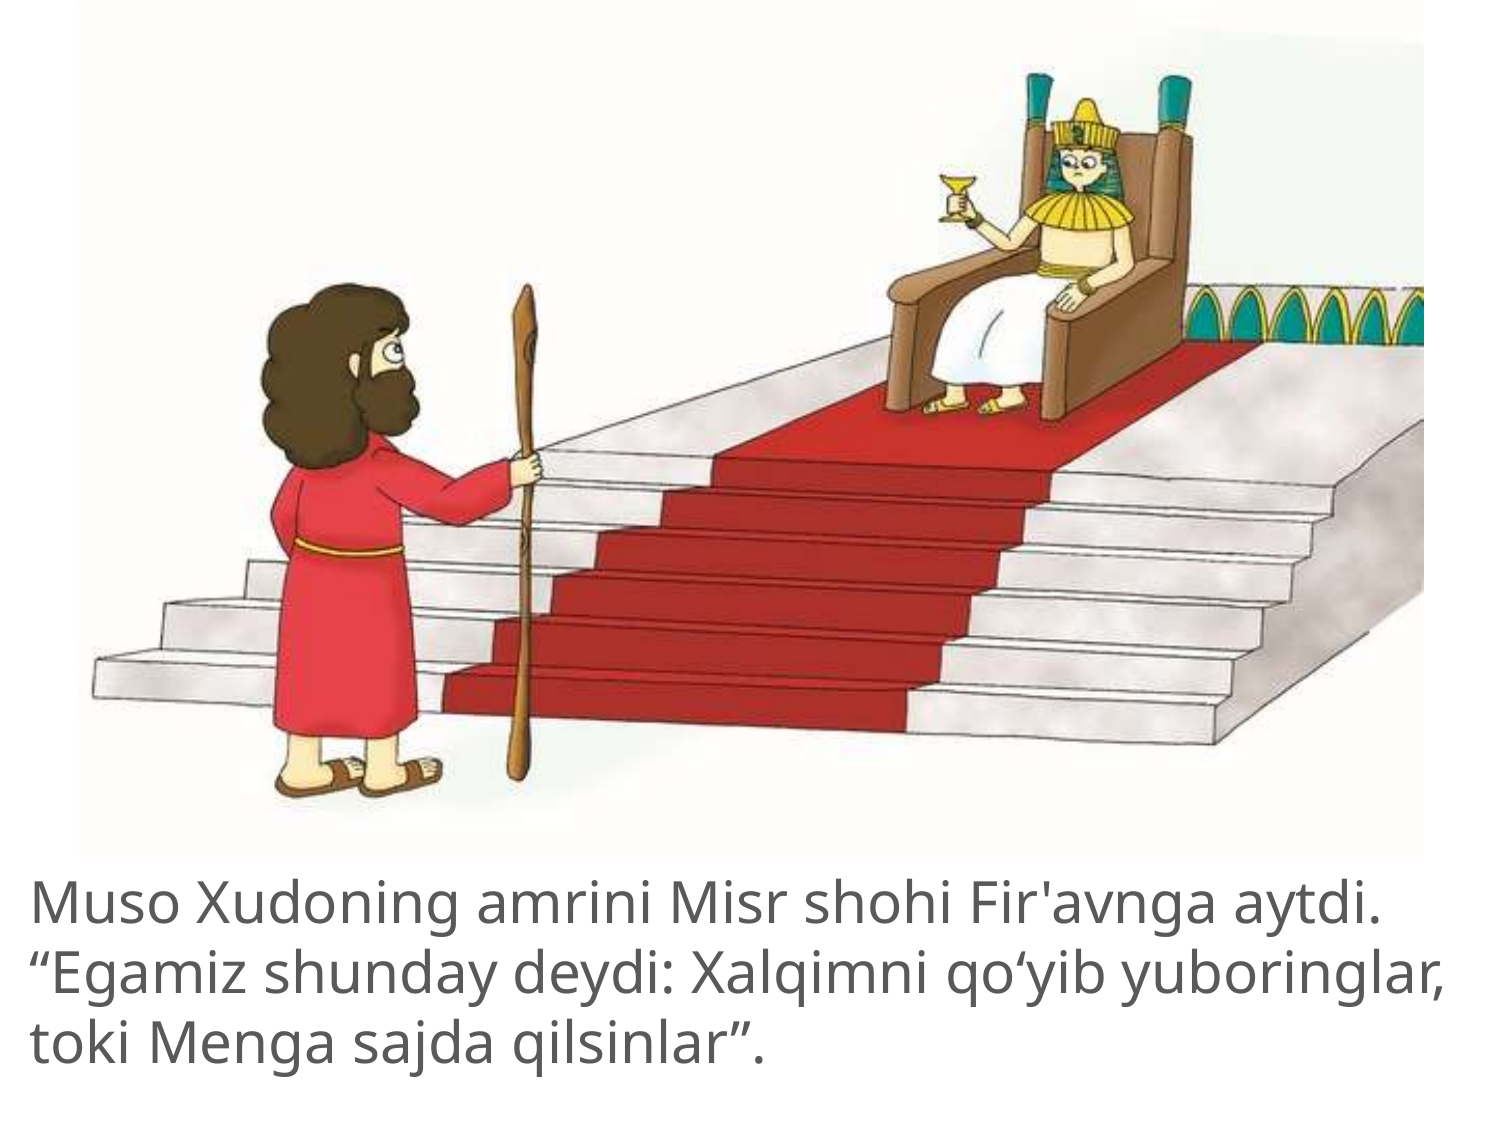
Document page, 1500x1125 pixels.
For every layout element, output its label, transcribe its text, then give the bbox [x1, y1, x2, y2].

picture [76, 0, 1424, 858]
text_box Muso Xudoning amrini Misr shohi Fir'avnga aytdi. “Egamiz shunday deydi: Xalqimni qo‘yib yuboringlar, toki Menga sajda qilsinlar”. [14, 857, 1486, 1083]
